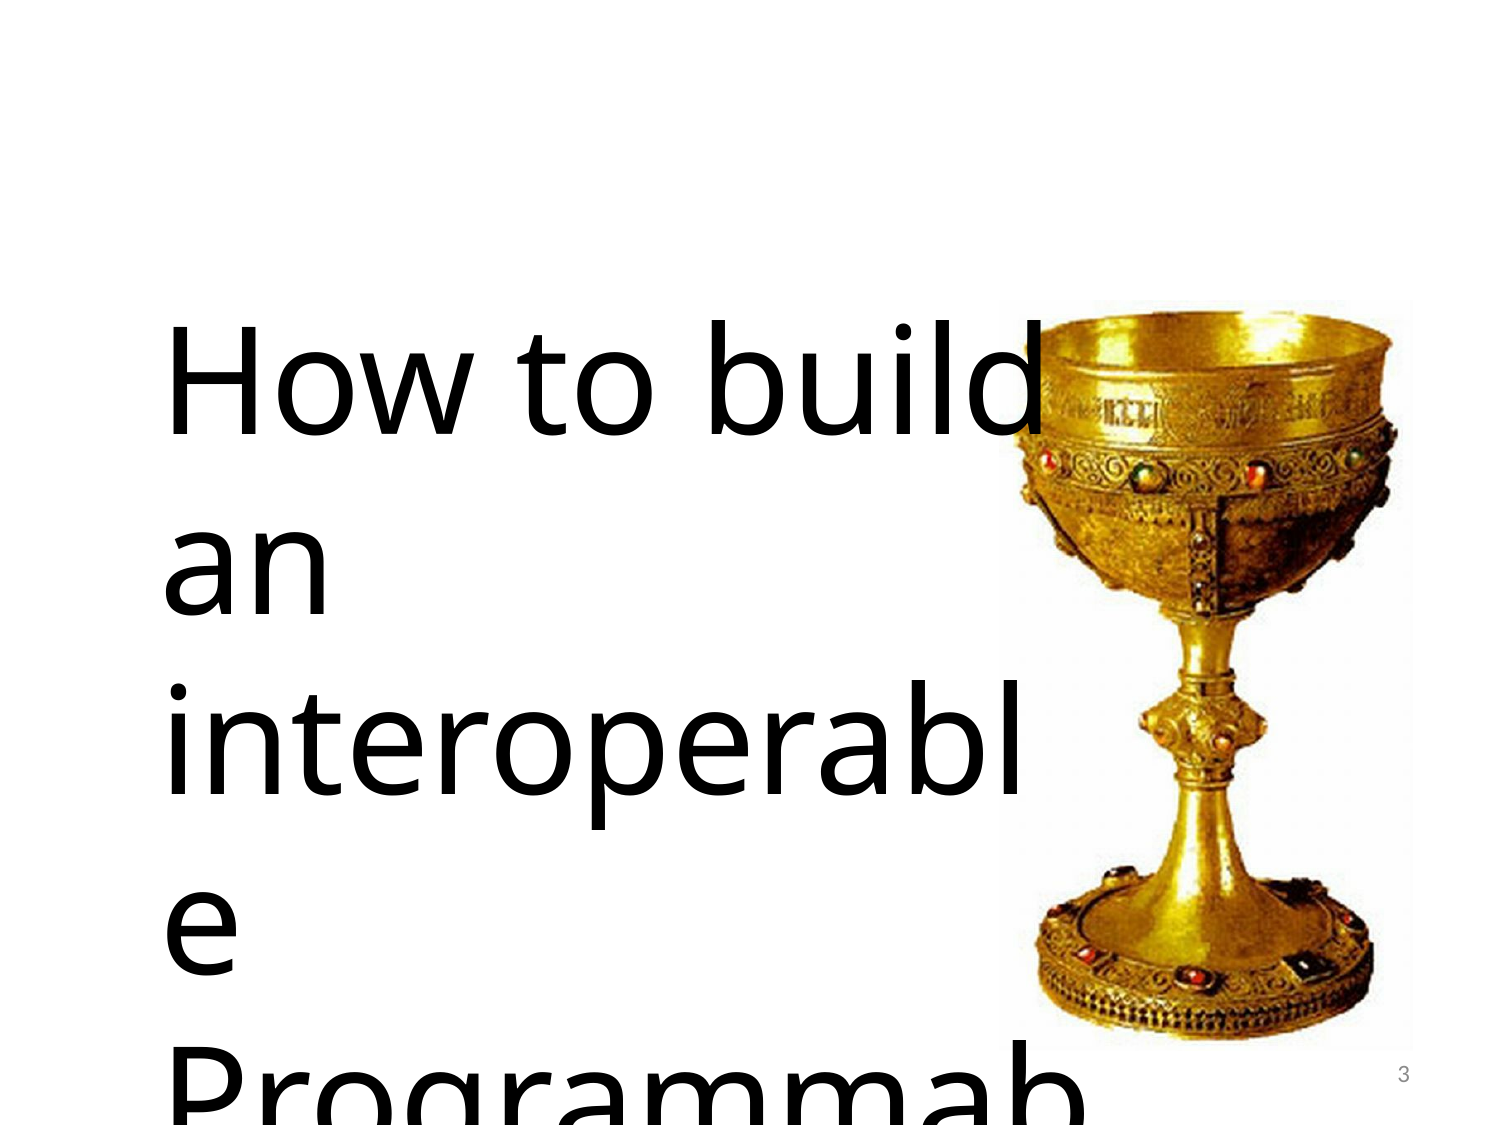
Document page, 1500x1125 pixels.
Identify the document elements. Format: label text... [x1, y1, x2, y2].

text_box How to build an interoperable Programmable Web? [144, 277, 1125, 1125]
picture [999, 299, 1413, 1051]
slide_number 3 [1074, 1042, 1425, 1103]
